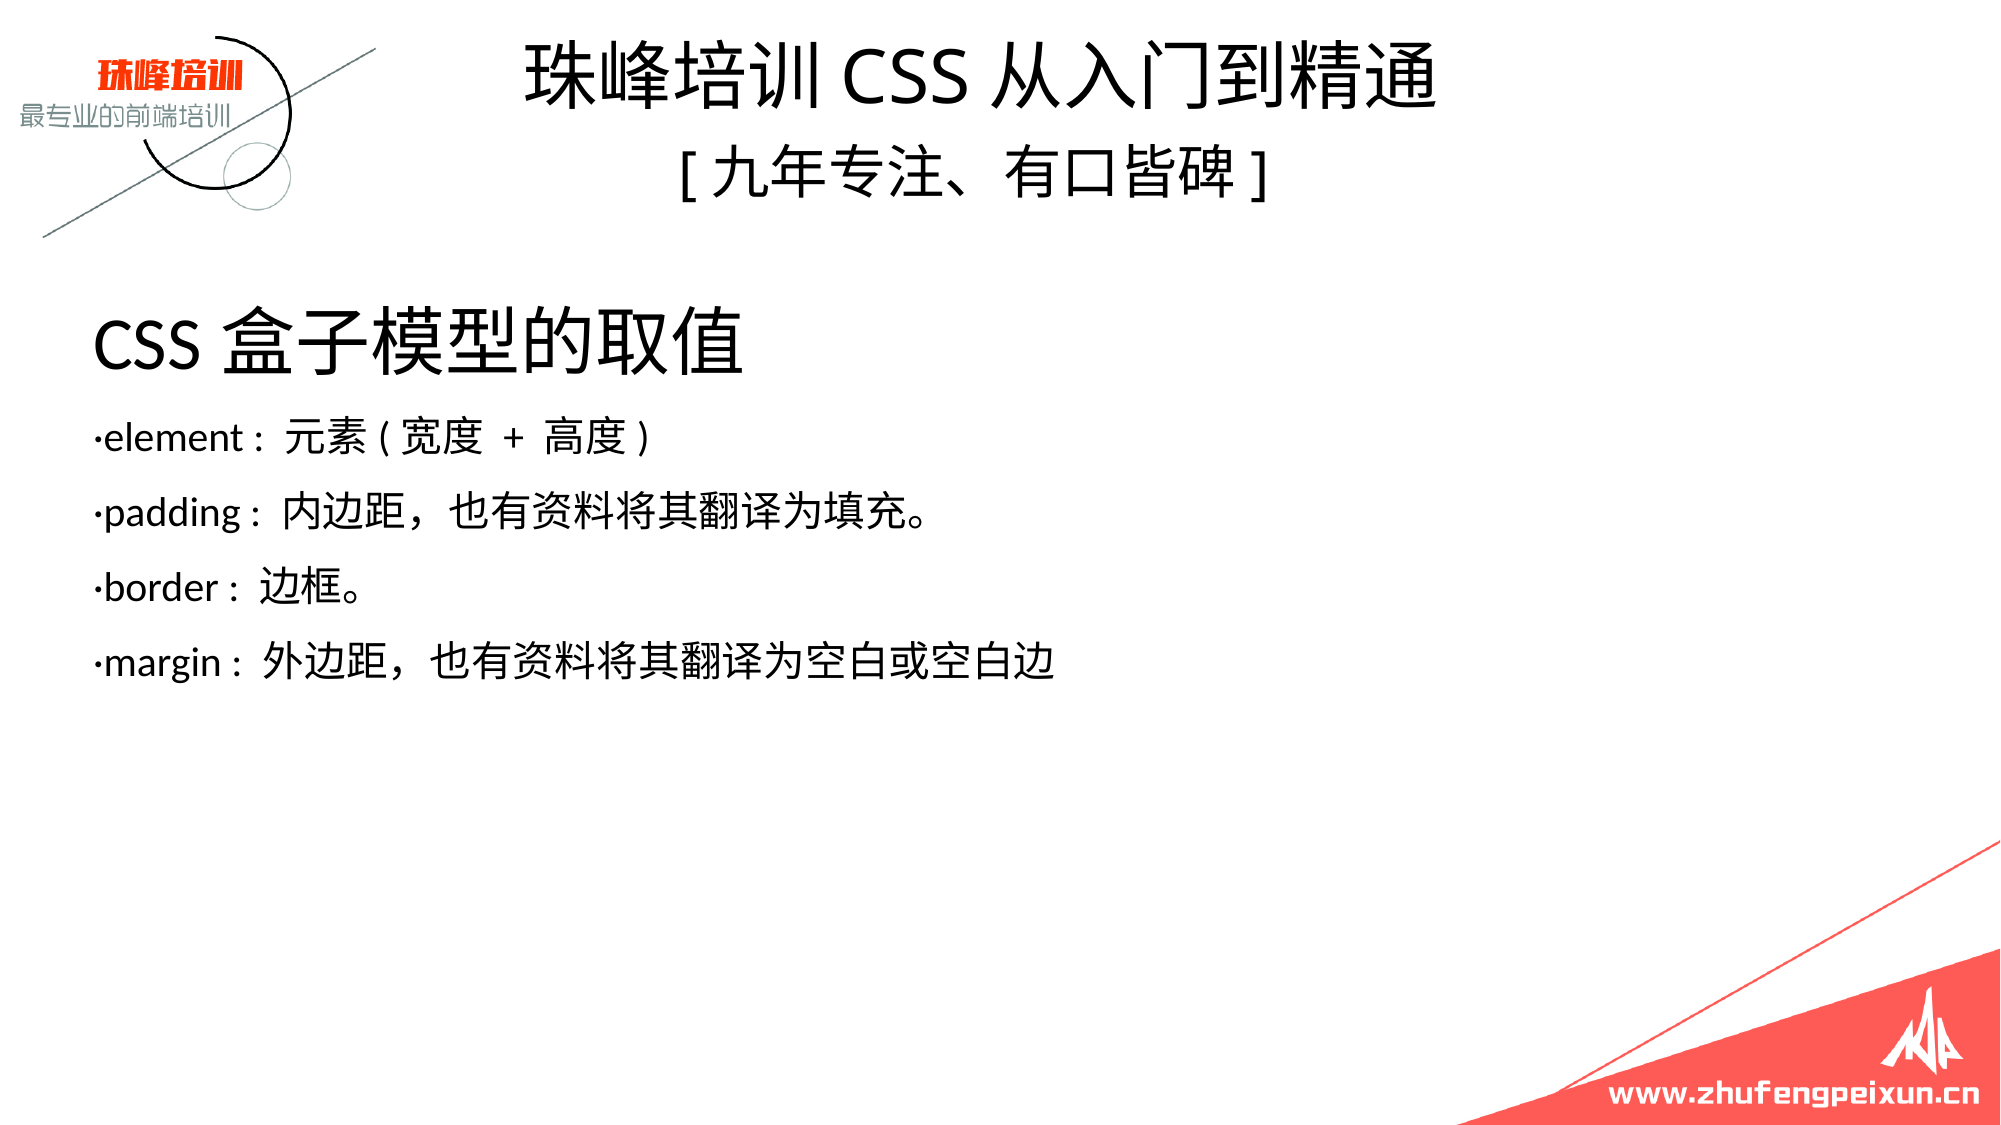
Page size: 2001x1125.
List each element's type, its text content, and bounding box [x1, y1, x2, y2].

picture [1909, 796, 2001, 1125]
title CSS盒子模型的取值 ·element : 元素(宽度 + 高度) ·padding : 内边距，也有资料将其翻译为填充。 ·border : 边框。 ·margin : 外边距，也有资料将其翻译为空白或空白边 [78, 242, 1909, 1125]
picture [18, 36, 376, 238]
text_box 珠峰培训CSS从入门到精通 [九年专注、有口皆碑] [507, 21, 1737, 261]
